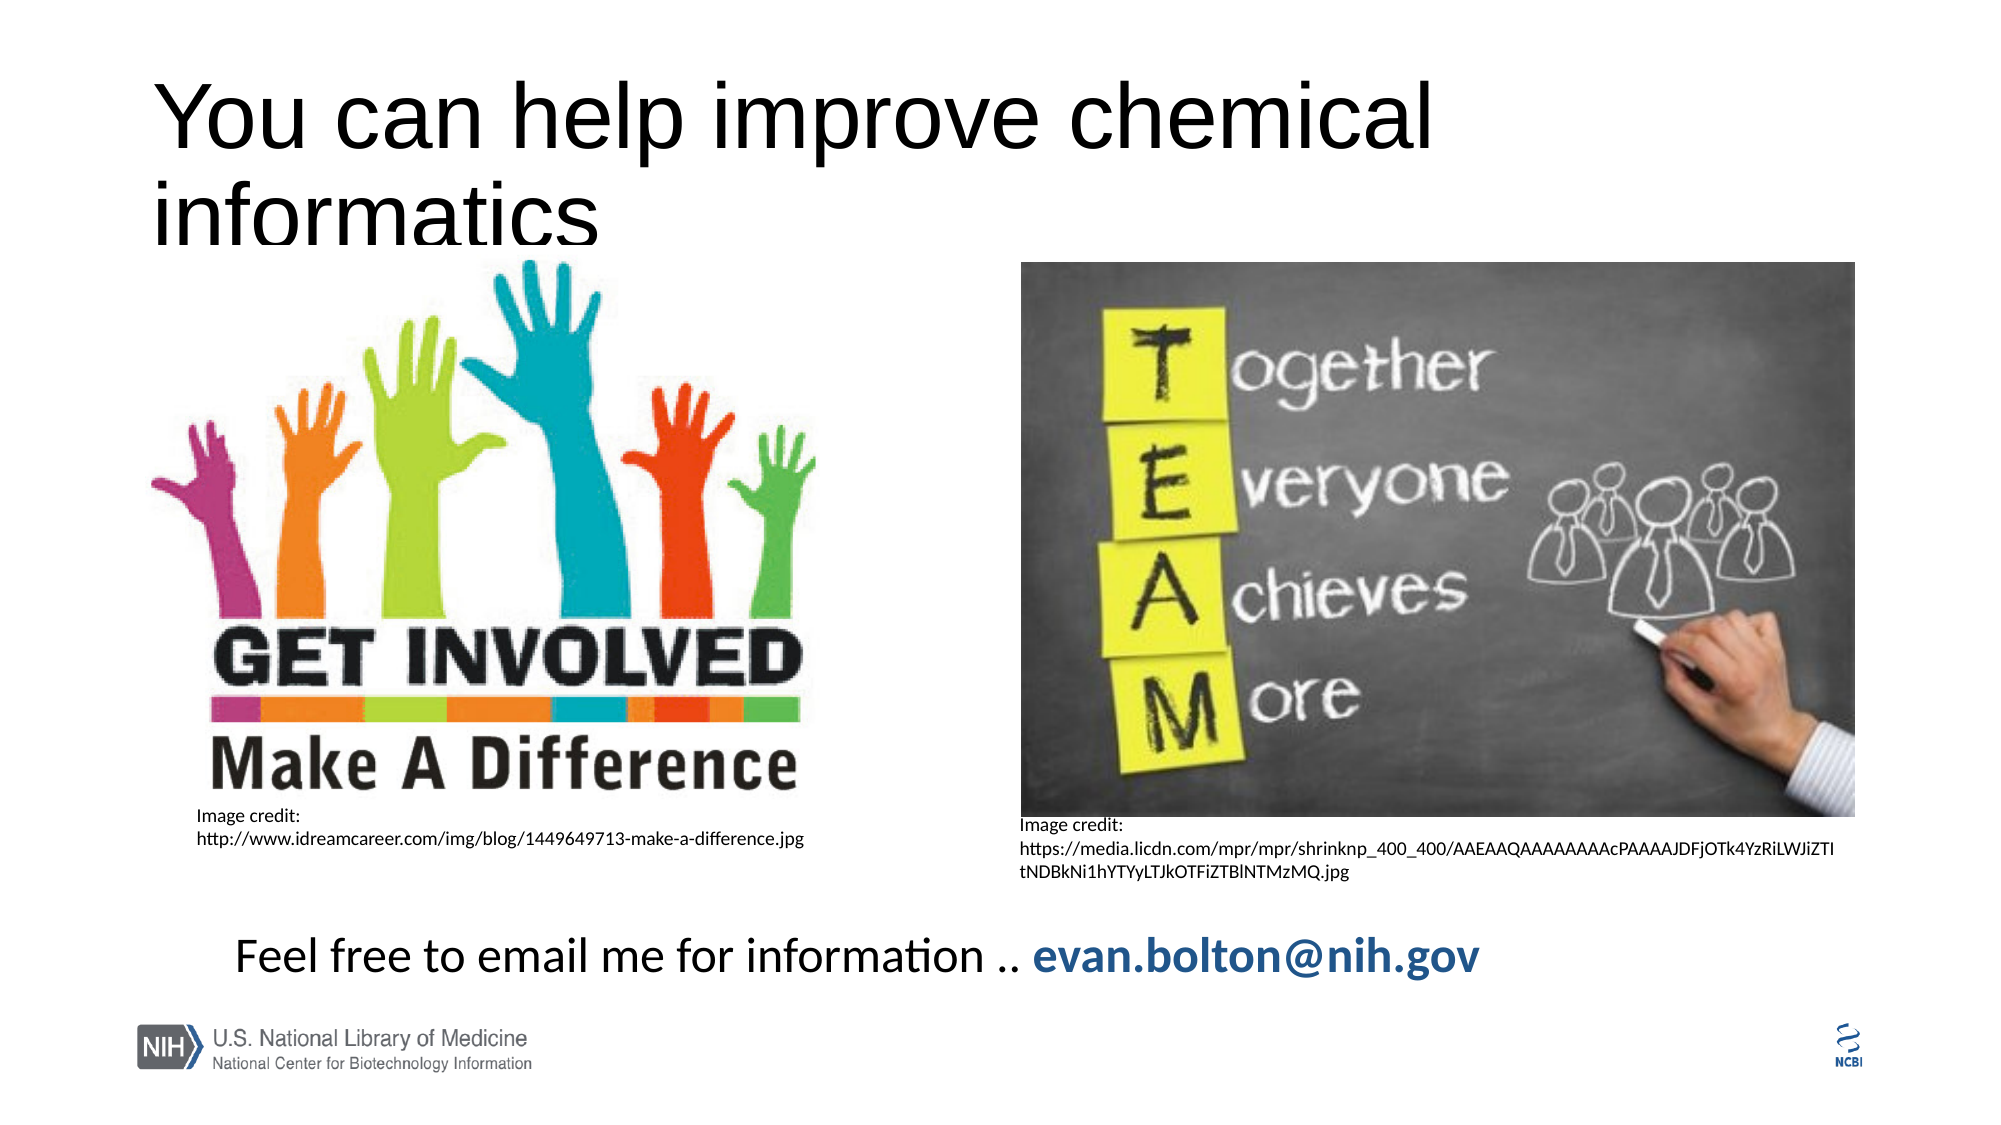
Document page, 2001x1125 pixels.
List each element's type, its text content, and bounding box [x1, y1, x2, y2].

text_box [1004, 262, 1855, 891]
text_box Feel free to email me for information .. evan.bolton@nih.gov [220, 915, 1496, 990]
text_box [145, 245, 860, 858]
title You can help improve chemical informatics [137, 59, 1863, 278]
